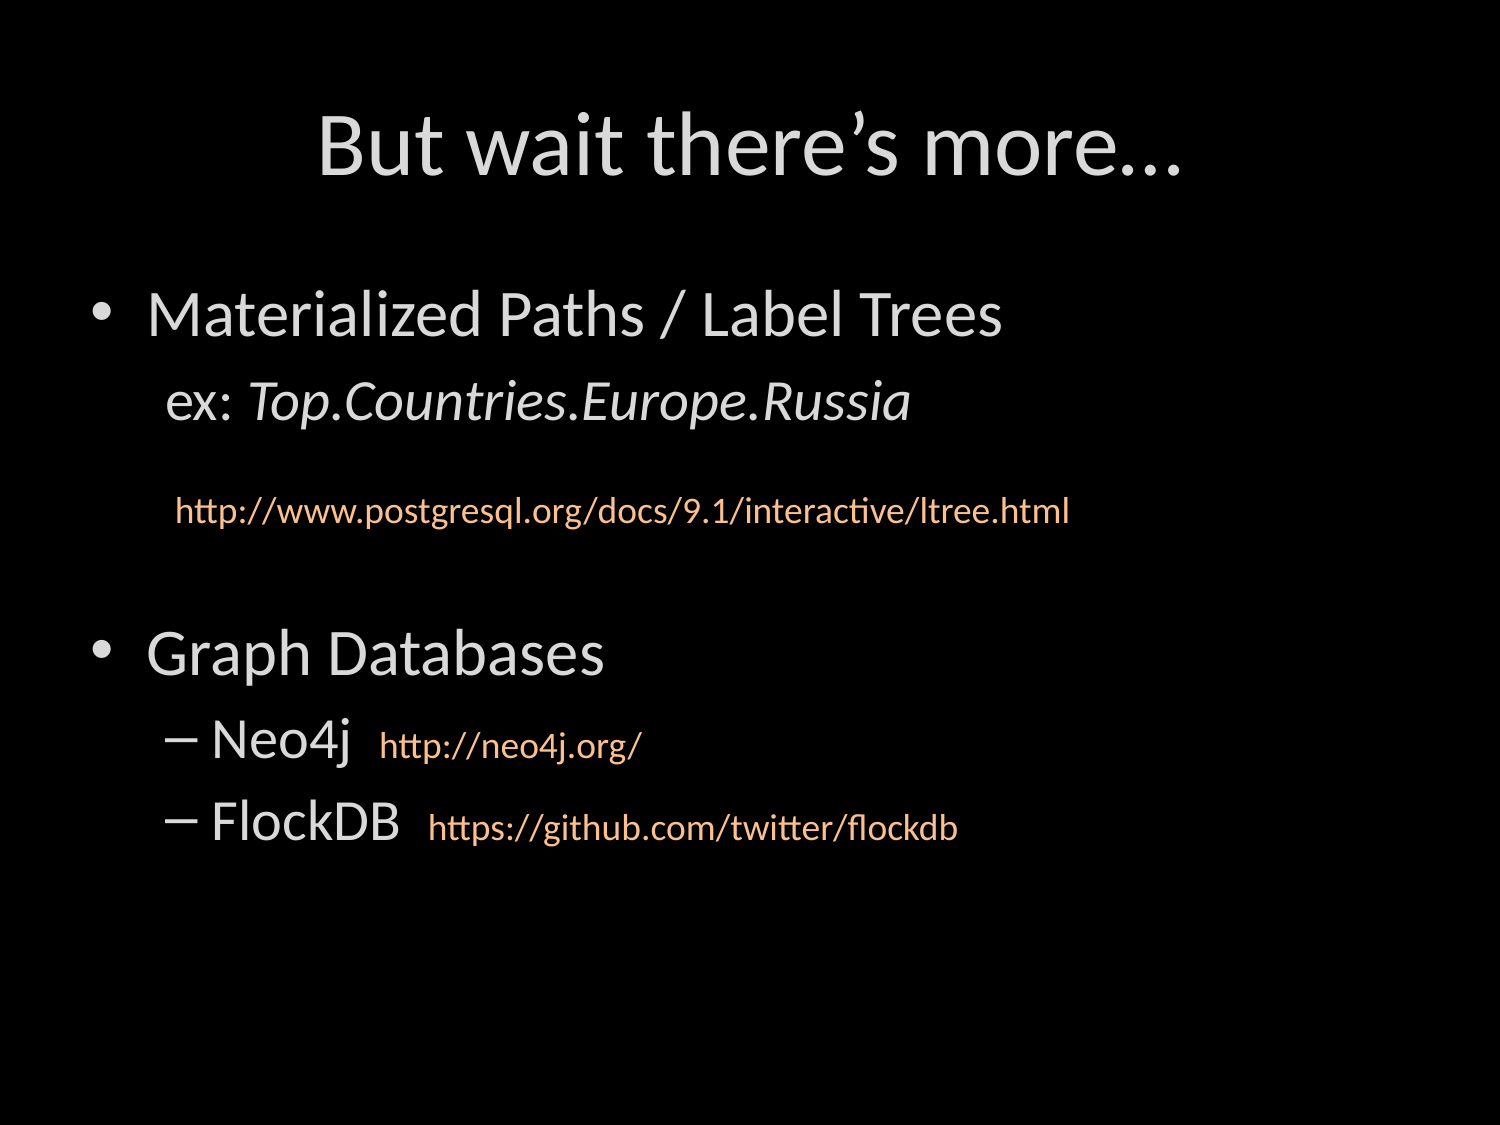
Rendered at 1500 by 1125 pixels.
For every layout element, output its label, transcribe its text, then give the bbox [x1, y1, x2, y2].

text_box http://www.postgresql.org/docs/9.1/interactive/ltree.html [160, 479, 1168, 539]
title But wait there’s more… [75, 45, 1425, 233]
list Materialized Paths / Label Trees ex: Top.Countries.Europe.Russia Graph Databases Neo4j http://neo4j.org/ FlockDB https://github.com/twitter/flockdb [75, 262, 1425, 1005]
